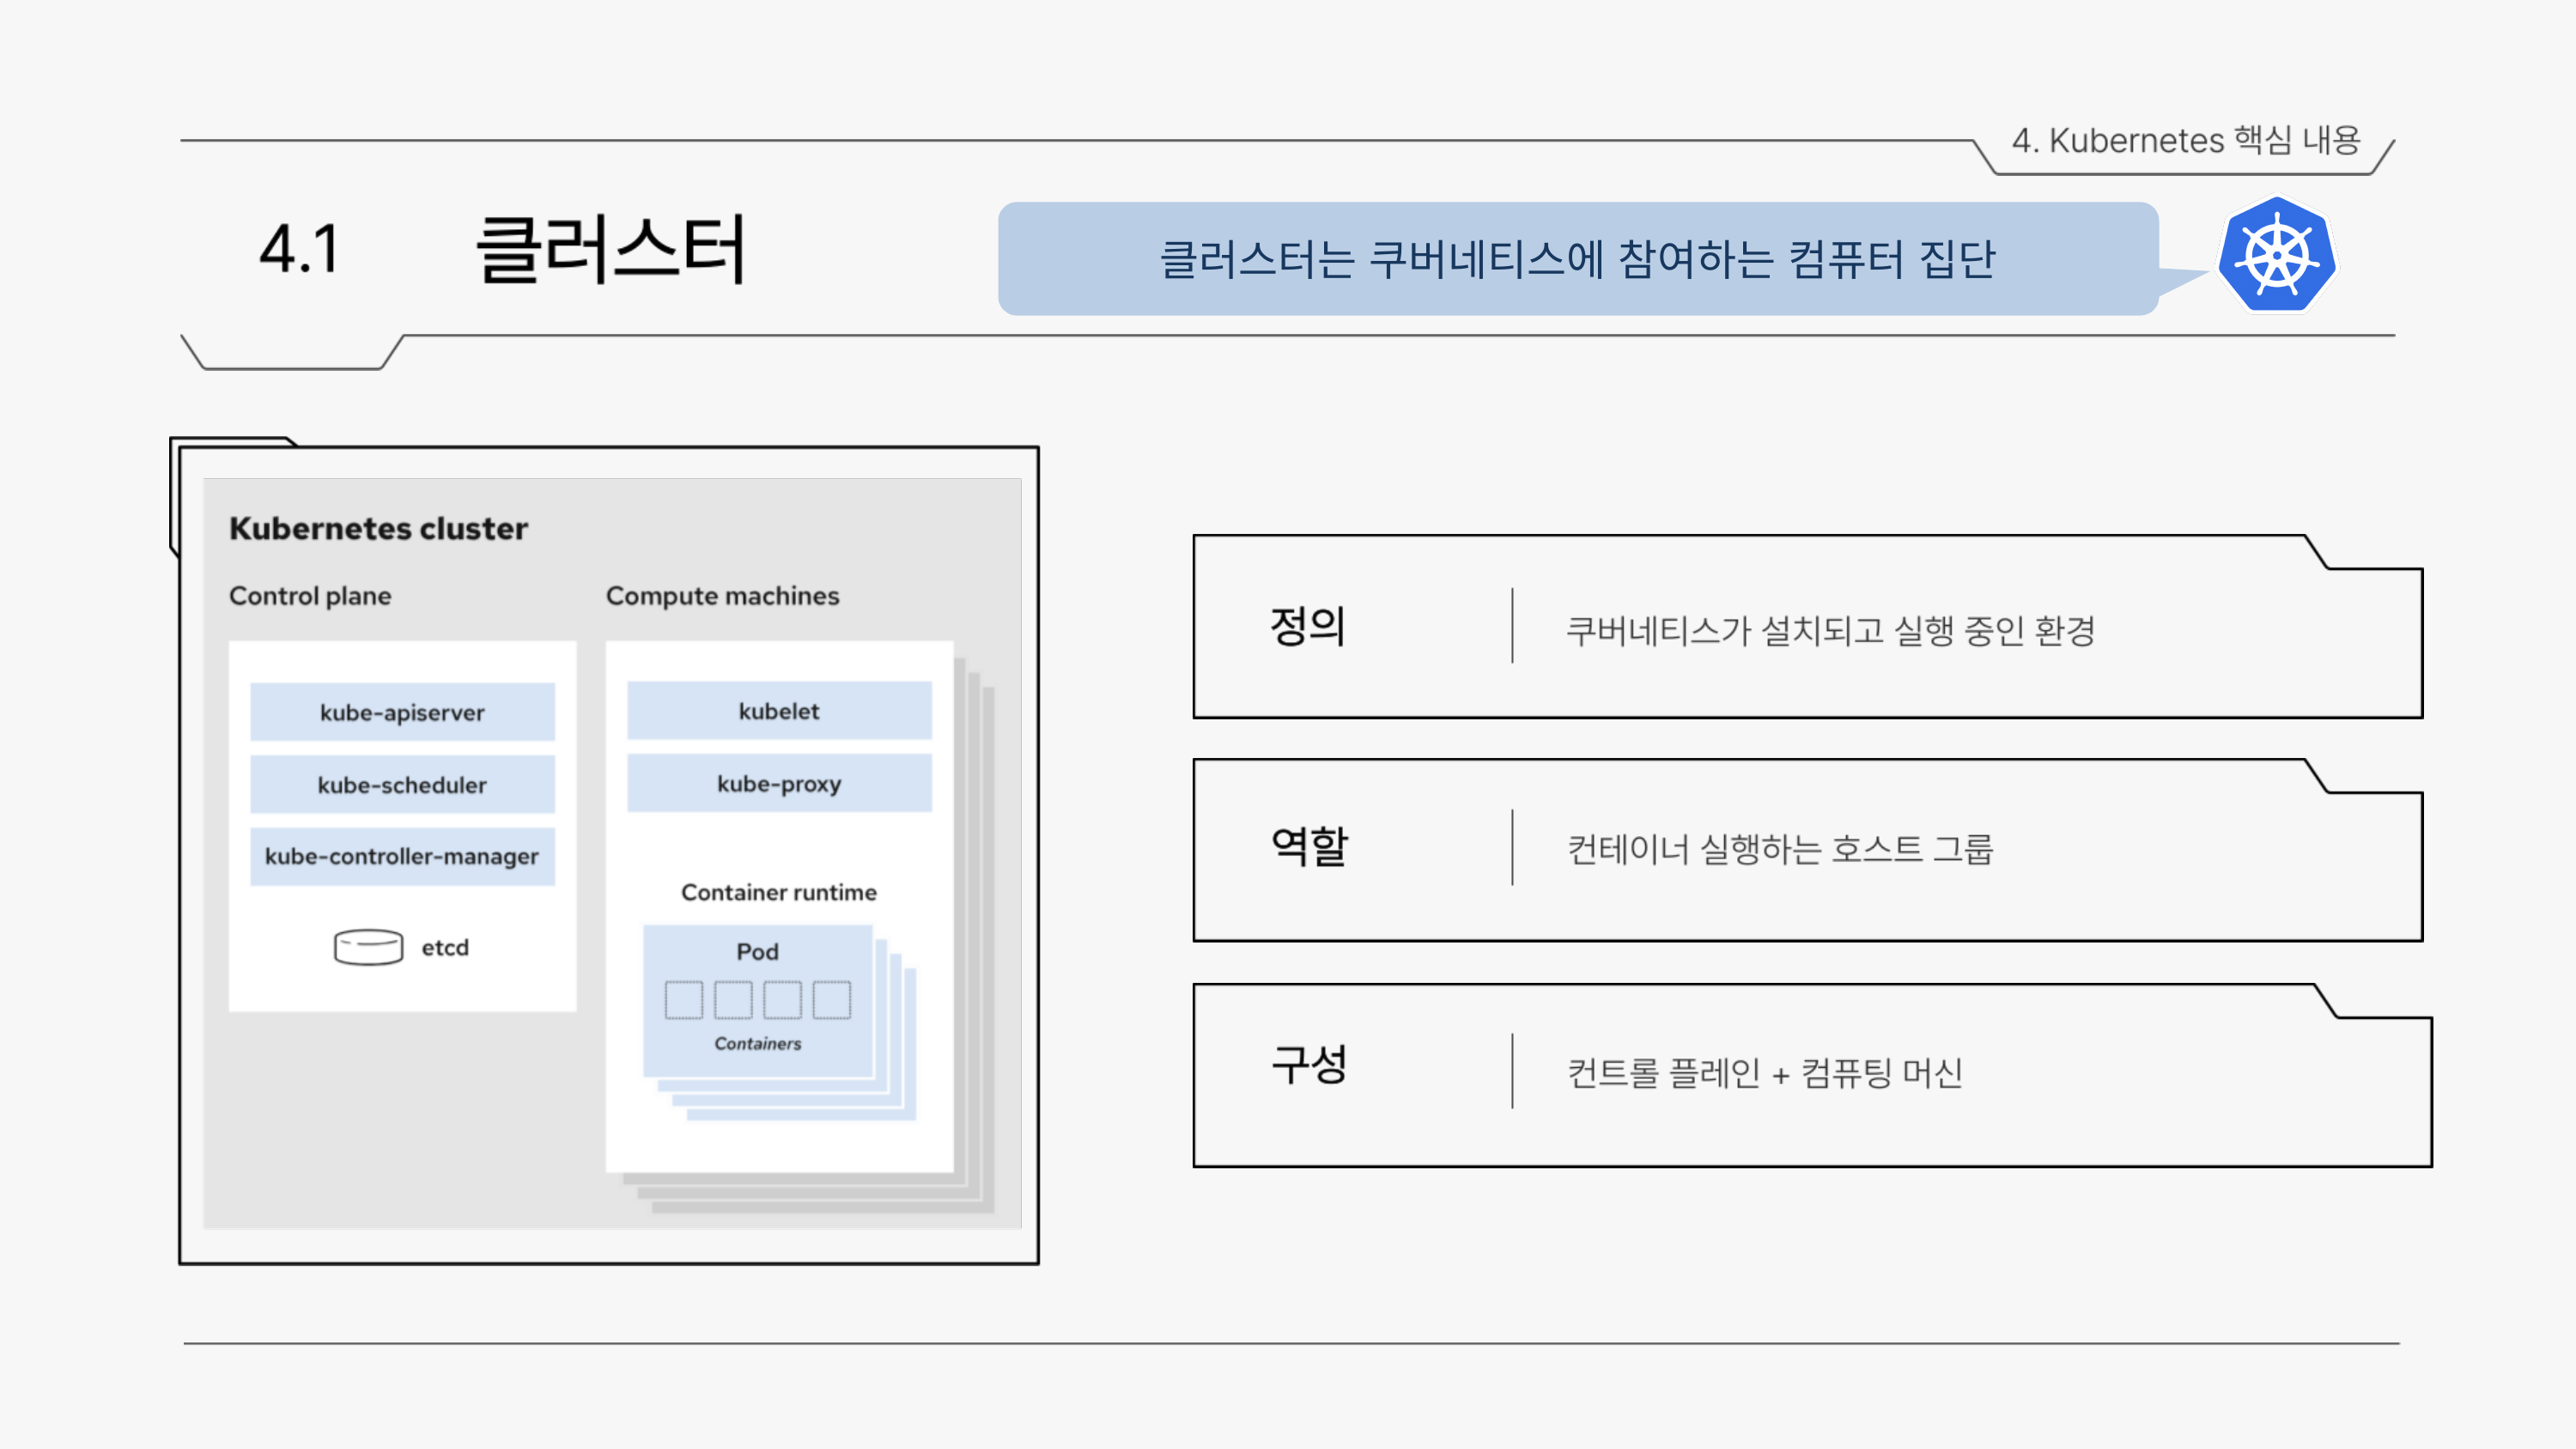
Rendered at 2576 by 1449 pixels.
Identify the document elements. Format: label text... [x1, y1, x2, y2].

picture [1193, 983, 2433, 1168]
picture [169, 436, 1042, 1267]
picture [1193, 534, 2425, 719]
picture [1193, 758, 2425, 943]
picture [179, 103, 2432, 378]
text_box 클러스터는 쿠버네티스에 참여하는 컴퓨터 집단 [996, 200, 2206, 318]
